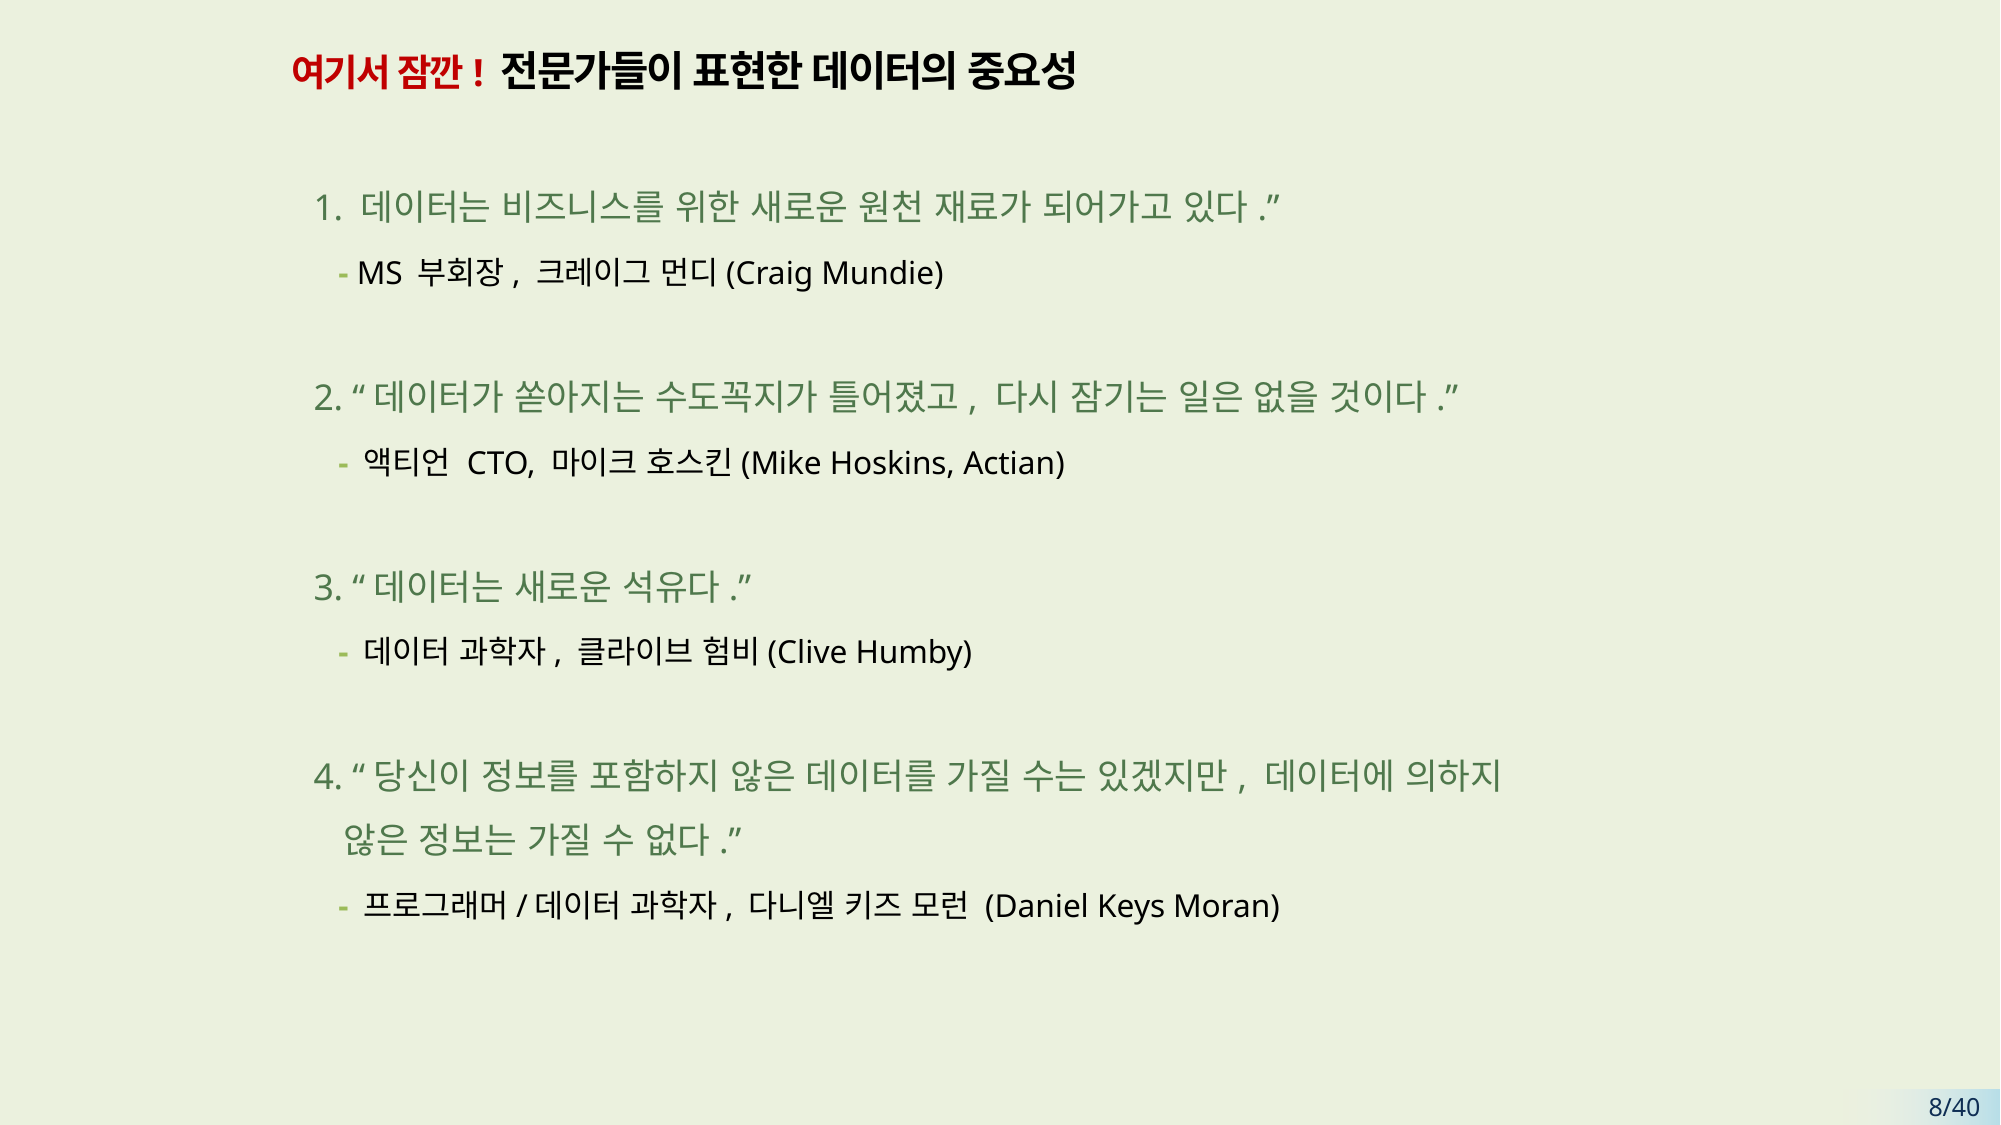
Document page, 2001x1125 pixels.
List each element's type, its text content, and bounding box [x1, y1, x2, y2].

title 여기서 잠깐! 전문가들이 표현한 데이터의 중요성 [276, 30, 1554, 109]
text_box 1. 데이터는 비즈니스를 위한 새로운 원천 재료가 되어가고 있다.” - MS 부회장, 크레이그 먼디(Craig Mundie) 2. “데이터가 쏟아지는 수도꼭지가 틀어졌고, 다시 잠기는 일은 없을 것이다.” - 액티언 CTO, 마이크 호스킨(Mike Hoskins, Actian) 3. “데이터는 새로운 석유다.” - 데이터 과학자, 클라이브 험비(Clive Humby) 4. “당신이 정보를 포함하지 않은 데이터를 가질 수는 있겠지만, 데이터에 의하지 않은 정보는 가질 수 없다.” - 프로그래머/데이터 과학자, 다니엘 키즈 모런 (Daniel Keys Moran) [298, 156, 1702, 939]
